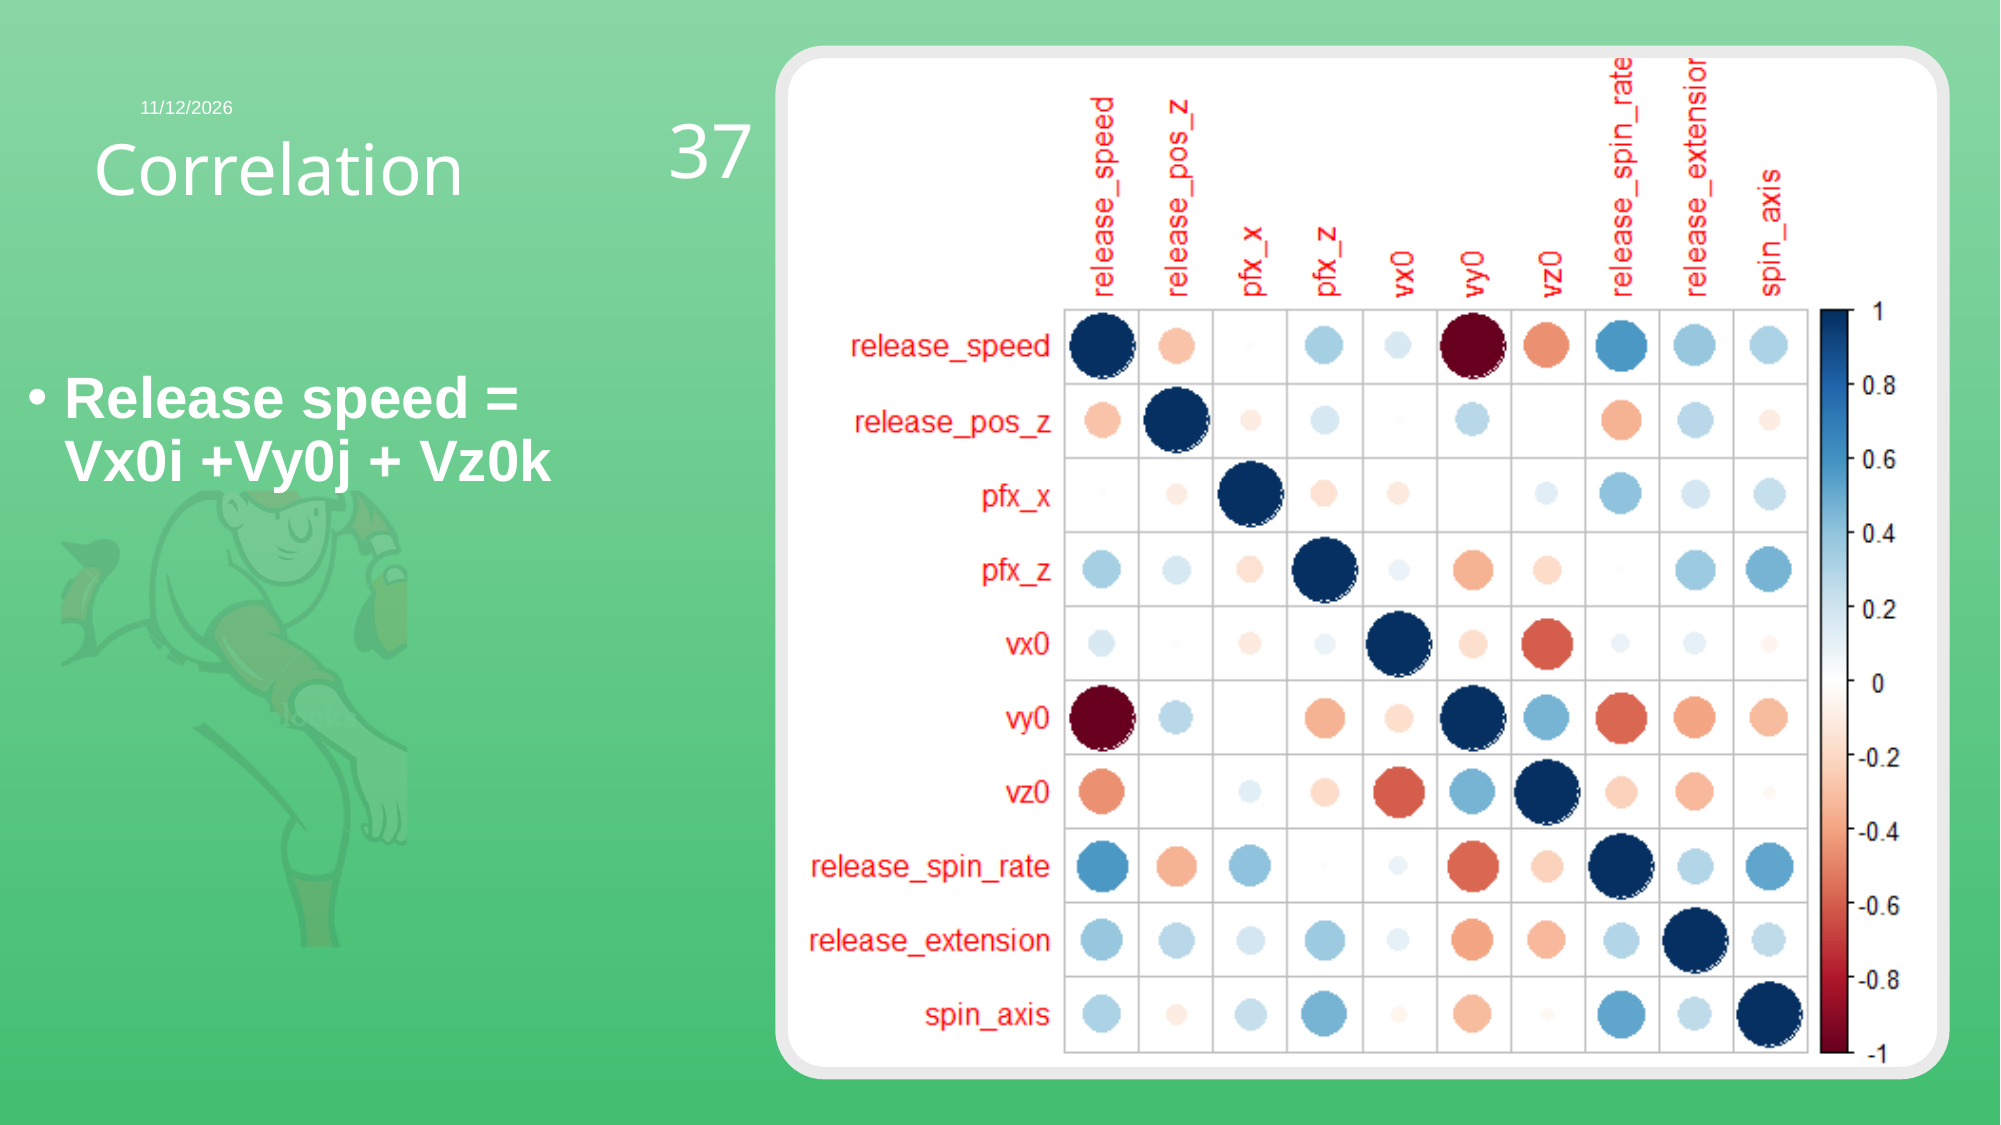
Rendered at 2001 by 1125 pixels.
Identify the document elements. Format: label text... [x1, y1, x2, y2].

text_box Correlation [78, 16, 704, 329]
picture [781, 51, 1944, 1074]
picture [18, 432, 451, 1004]
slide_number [125, 65, 625, 126]
text_box Release speed = Vx0i +Vy0j + Vz0k [12, 360, 638, 861]
slide_number 37 [394, 95, 770, 221]
